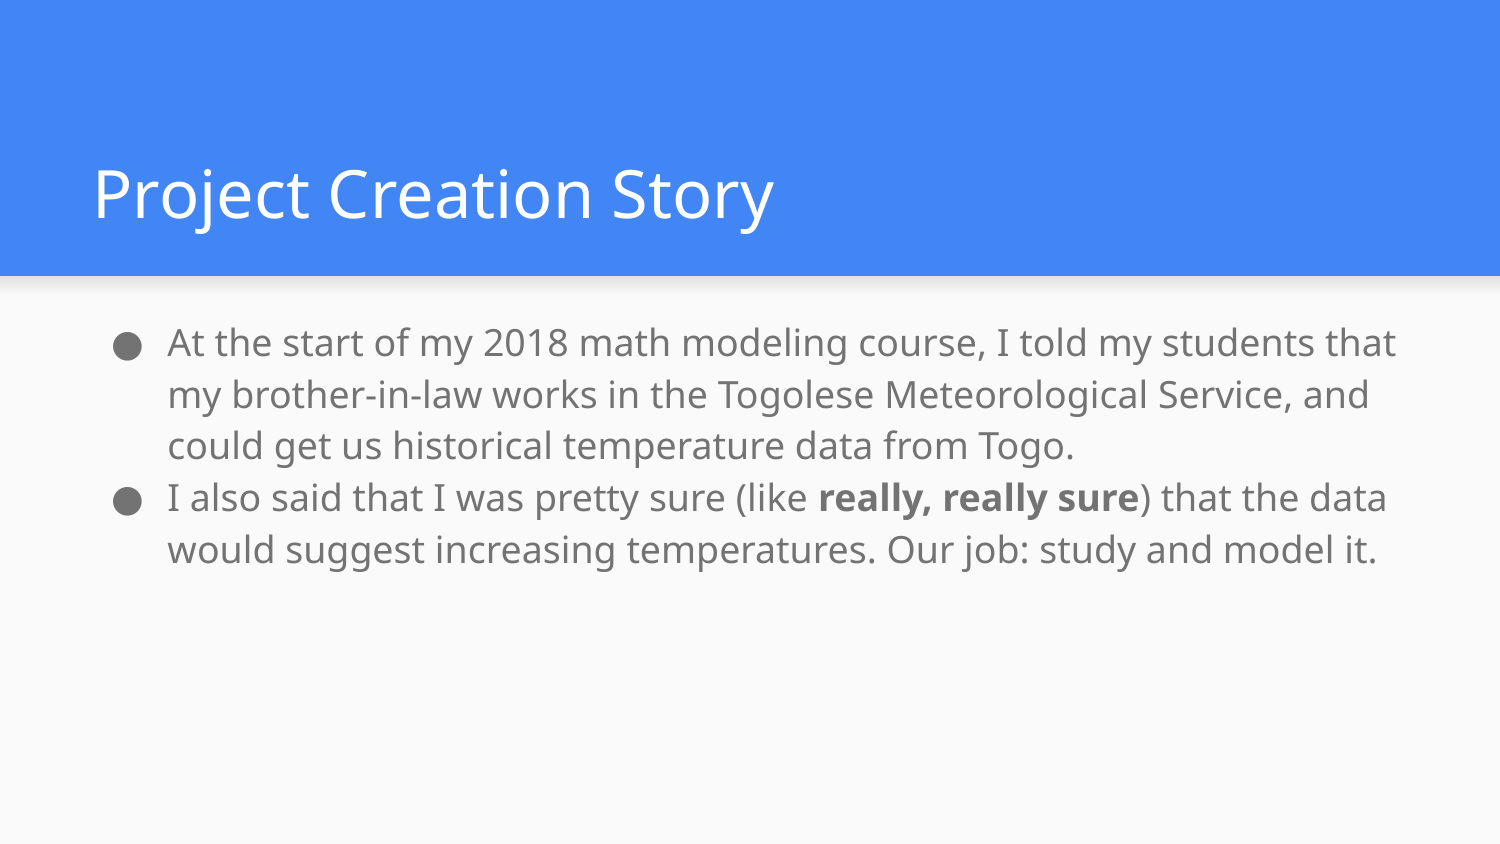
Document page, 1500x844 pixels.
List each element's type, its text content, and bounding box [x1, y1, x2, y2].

title Project Creation Story [77, 121, 1427, 248]
list At the start of my 2018 math modeling course, I told my students that my brother-in-law works in the Togolese Meteorological Service, and could get us historical temperature data from Togo. I also said that I was pretty sure (like really, really sure) that the data would suggest increasing temperatures. Our job: study and model it. [77, 297, 1427, 818]
